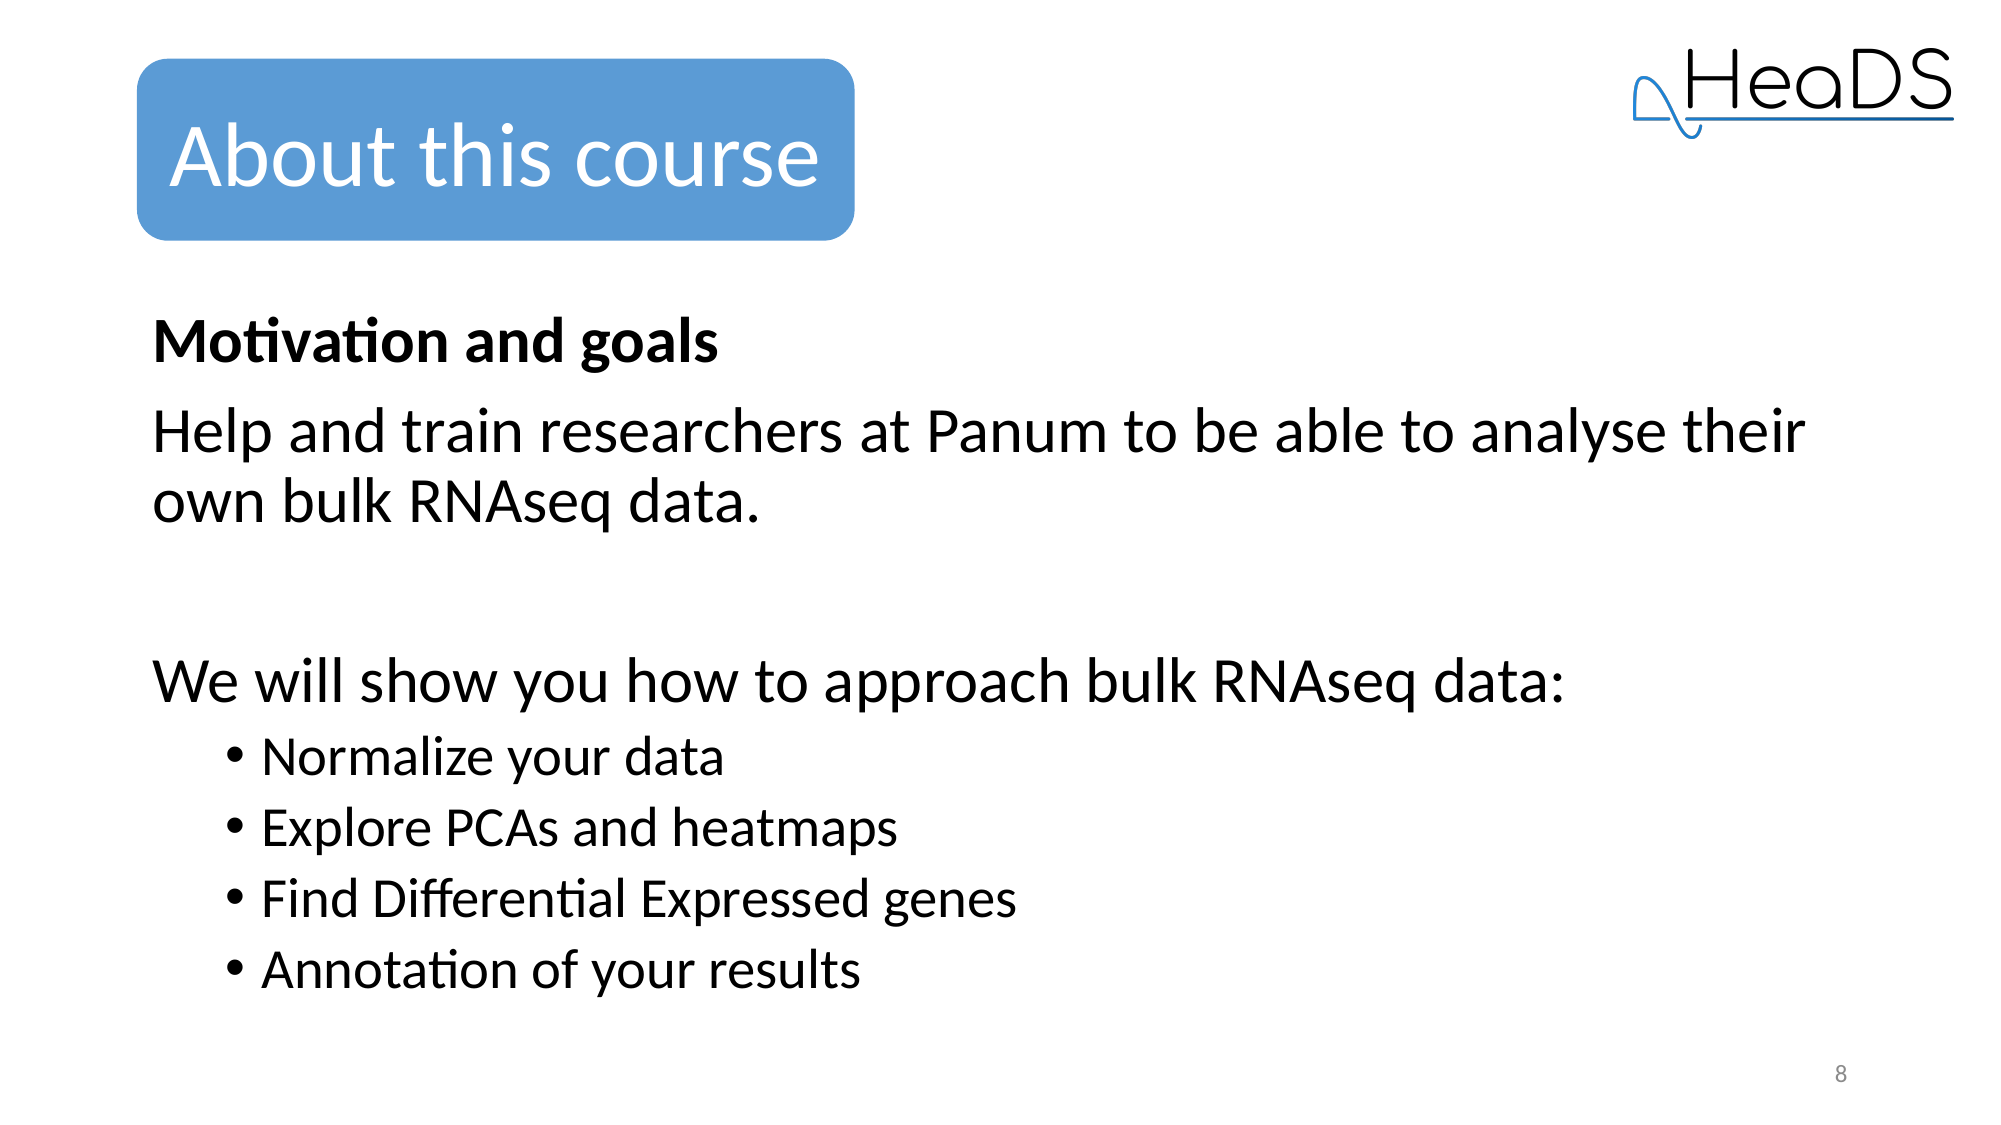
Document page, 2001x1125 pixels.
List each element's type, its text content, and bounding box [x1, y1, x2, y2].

list Motivation and goals Help and train researchers at Panum to be able to analyse their own bulk RNAseq data. We will show you how to approach bulk RNAseq data: Normalize your data Explore PCAs and heatmaps Find Differential Expressed genes Annotation of your results [137, 299, 1863, 1014]
picture [1633, 48, 1954, 139]
slide_number 8 [1412, 1042, 1863, 1103]
text_box About this course [136, 58, 855, 241]
